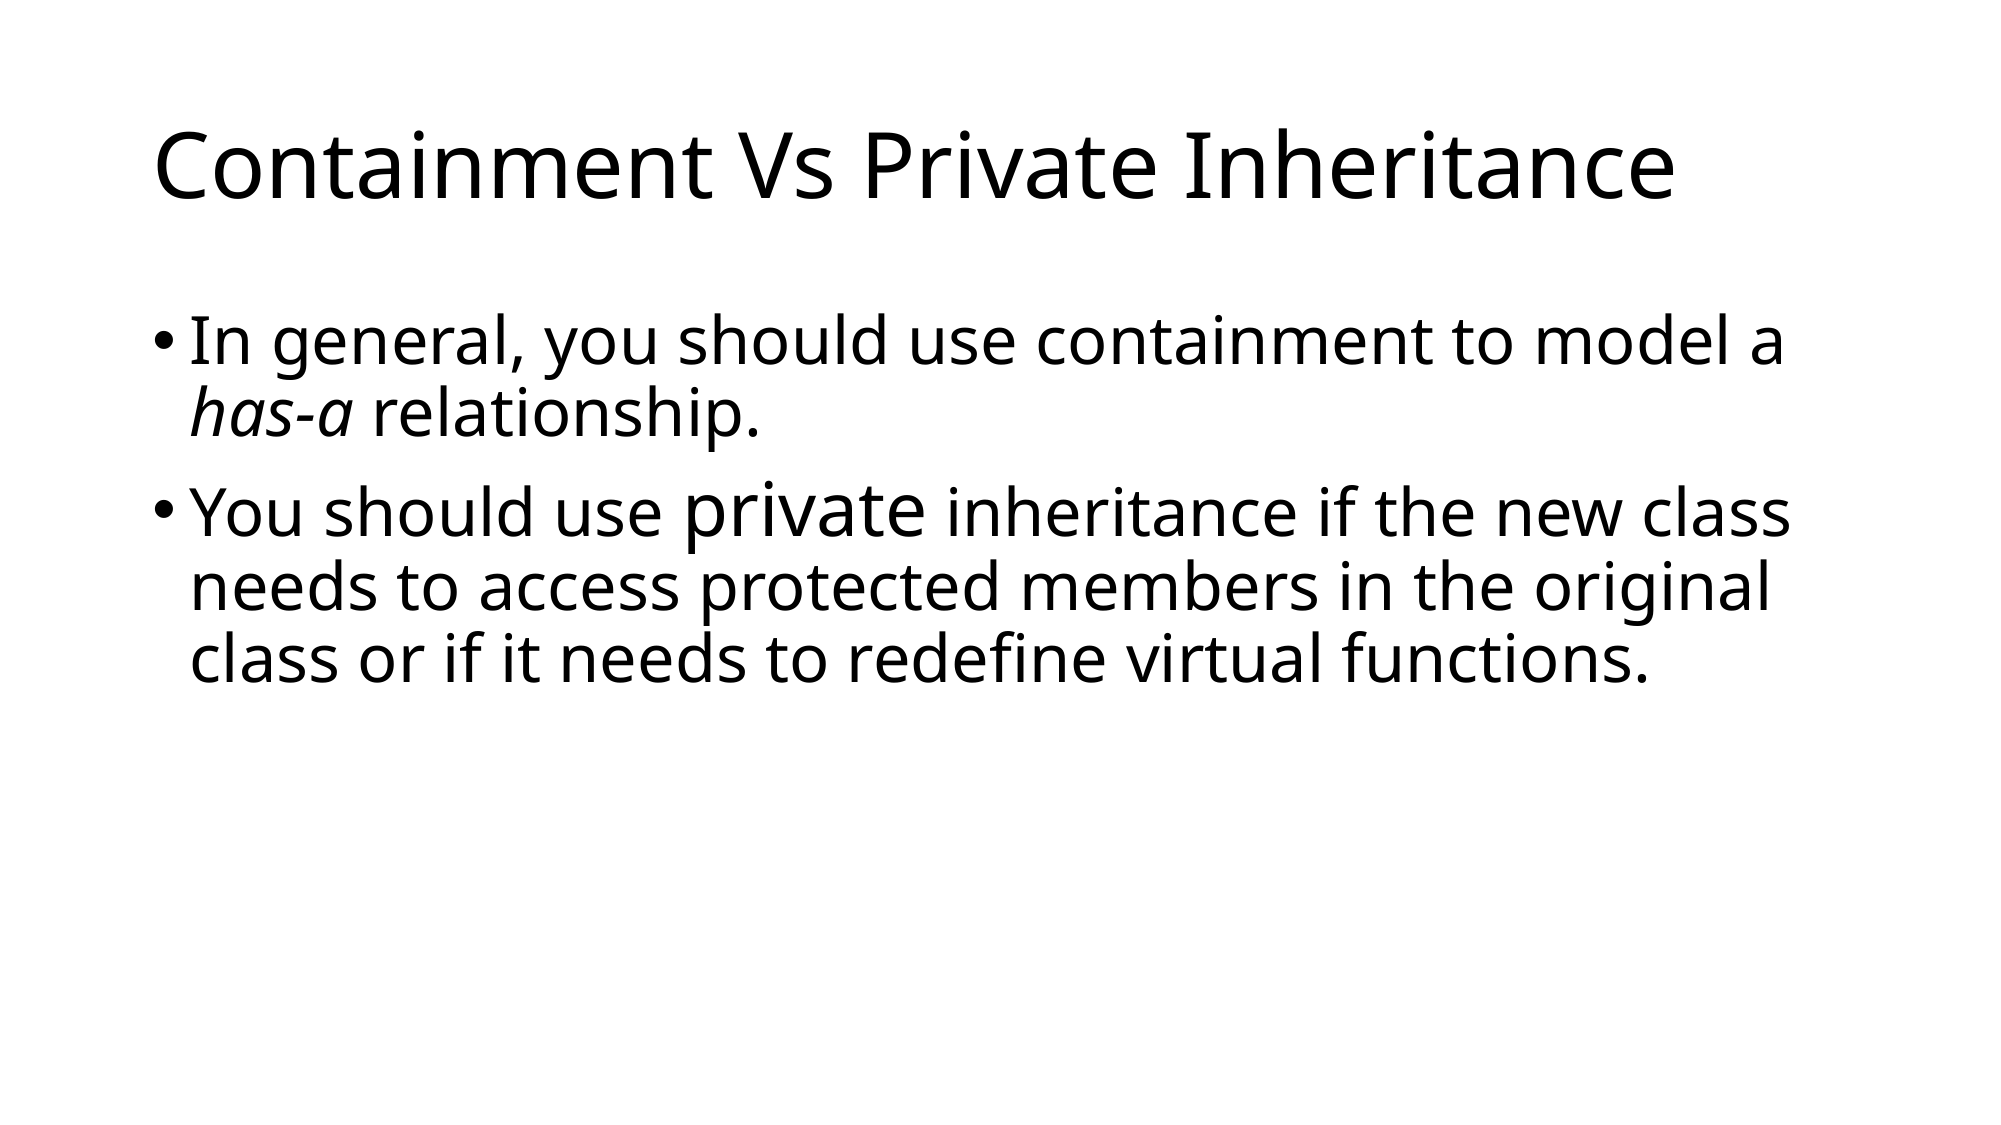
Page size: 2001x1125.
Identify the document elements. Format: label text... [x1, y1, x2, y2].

title Containment Vs Private Inheritance [137, 59, 1863, 278]
list In general, you should use containment to model a has-a relationship. You should use private inheritance if the new class needs to access protected members in the original class or if it needs to redefine virtual functions. [137, 299, 1863, 1014]
